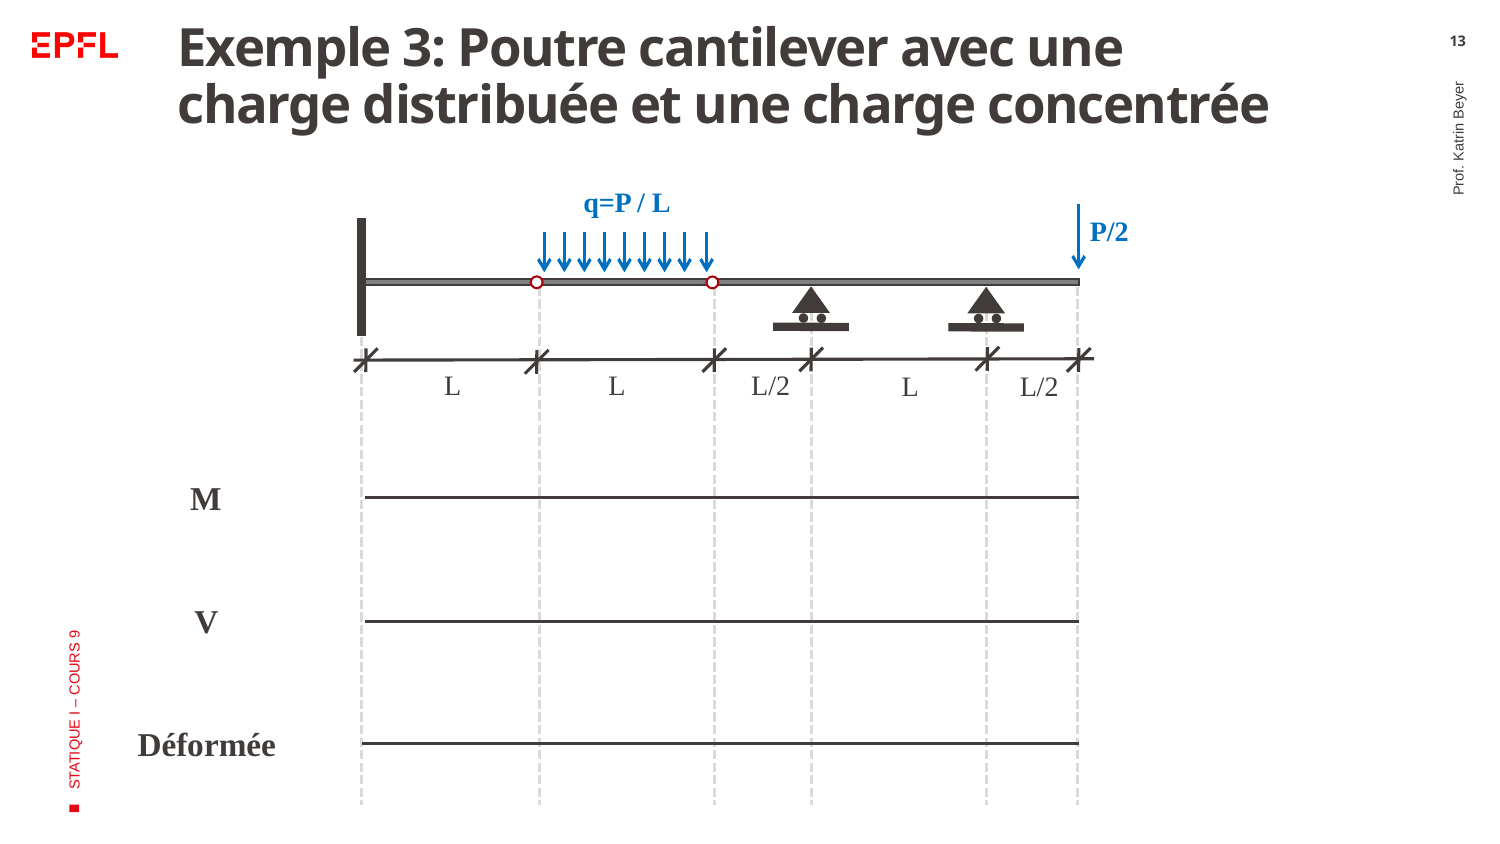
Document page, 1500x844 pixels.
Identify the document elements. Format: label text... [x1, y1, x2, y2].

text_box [544, 177, 1145, 273]
footer Prof. Katrin Beyer [1415, 59, 1500, 641]
title Exemple 3: Poutre cantilever avec une charge distribuée et une charge concentrée [148, 21, 1300, 198]
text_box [353, 218, 1095, 422]
slide_number 13 [1415, 32, 1500, 59]
text_box Déformée [123, 715, 294, 770]
text_box M [175, 469, 234, 525]
slide_number STATIQUE I – COURS 9 [0, 256, 149, 805]
text_box V [179, 593, 230, 648]
picture [21, 21, 129, 69]
